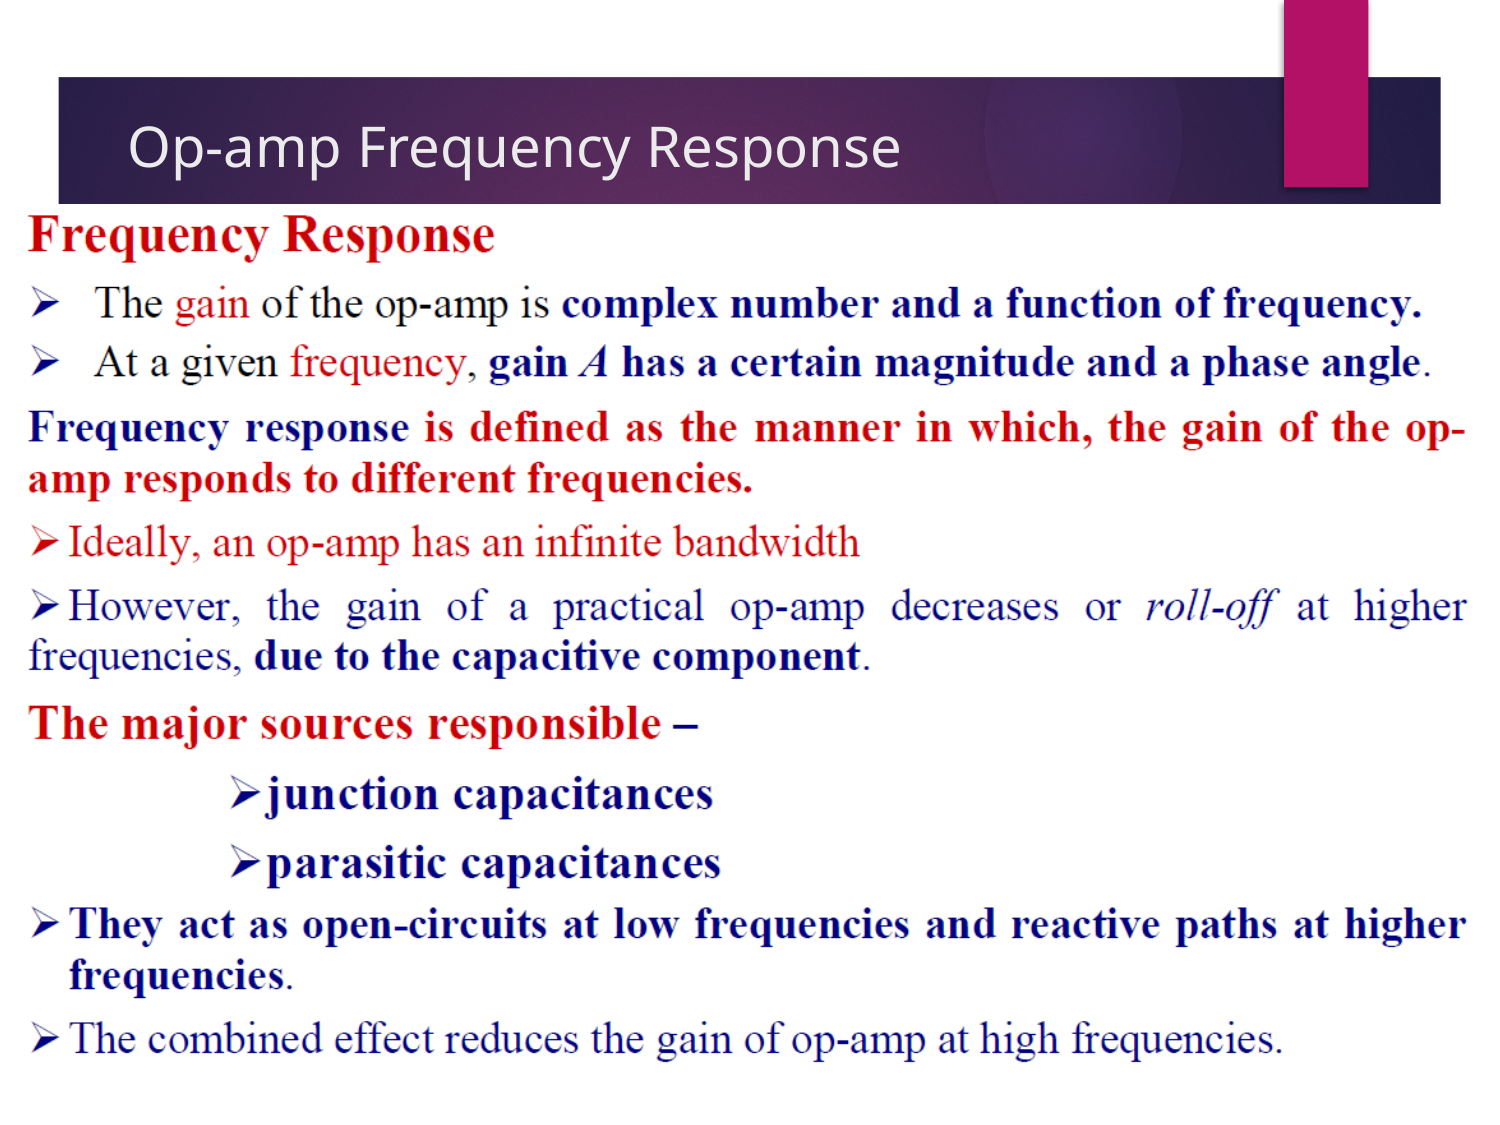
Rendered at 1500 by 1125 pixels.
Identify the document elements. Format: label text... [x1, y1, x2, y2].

title Op-amp Frequency Response [112, 87, 1191, 204]
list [12, 204, 1500, 1081]
